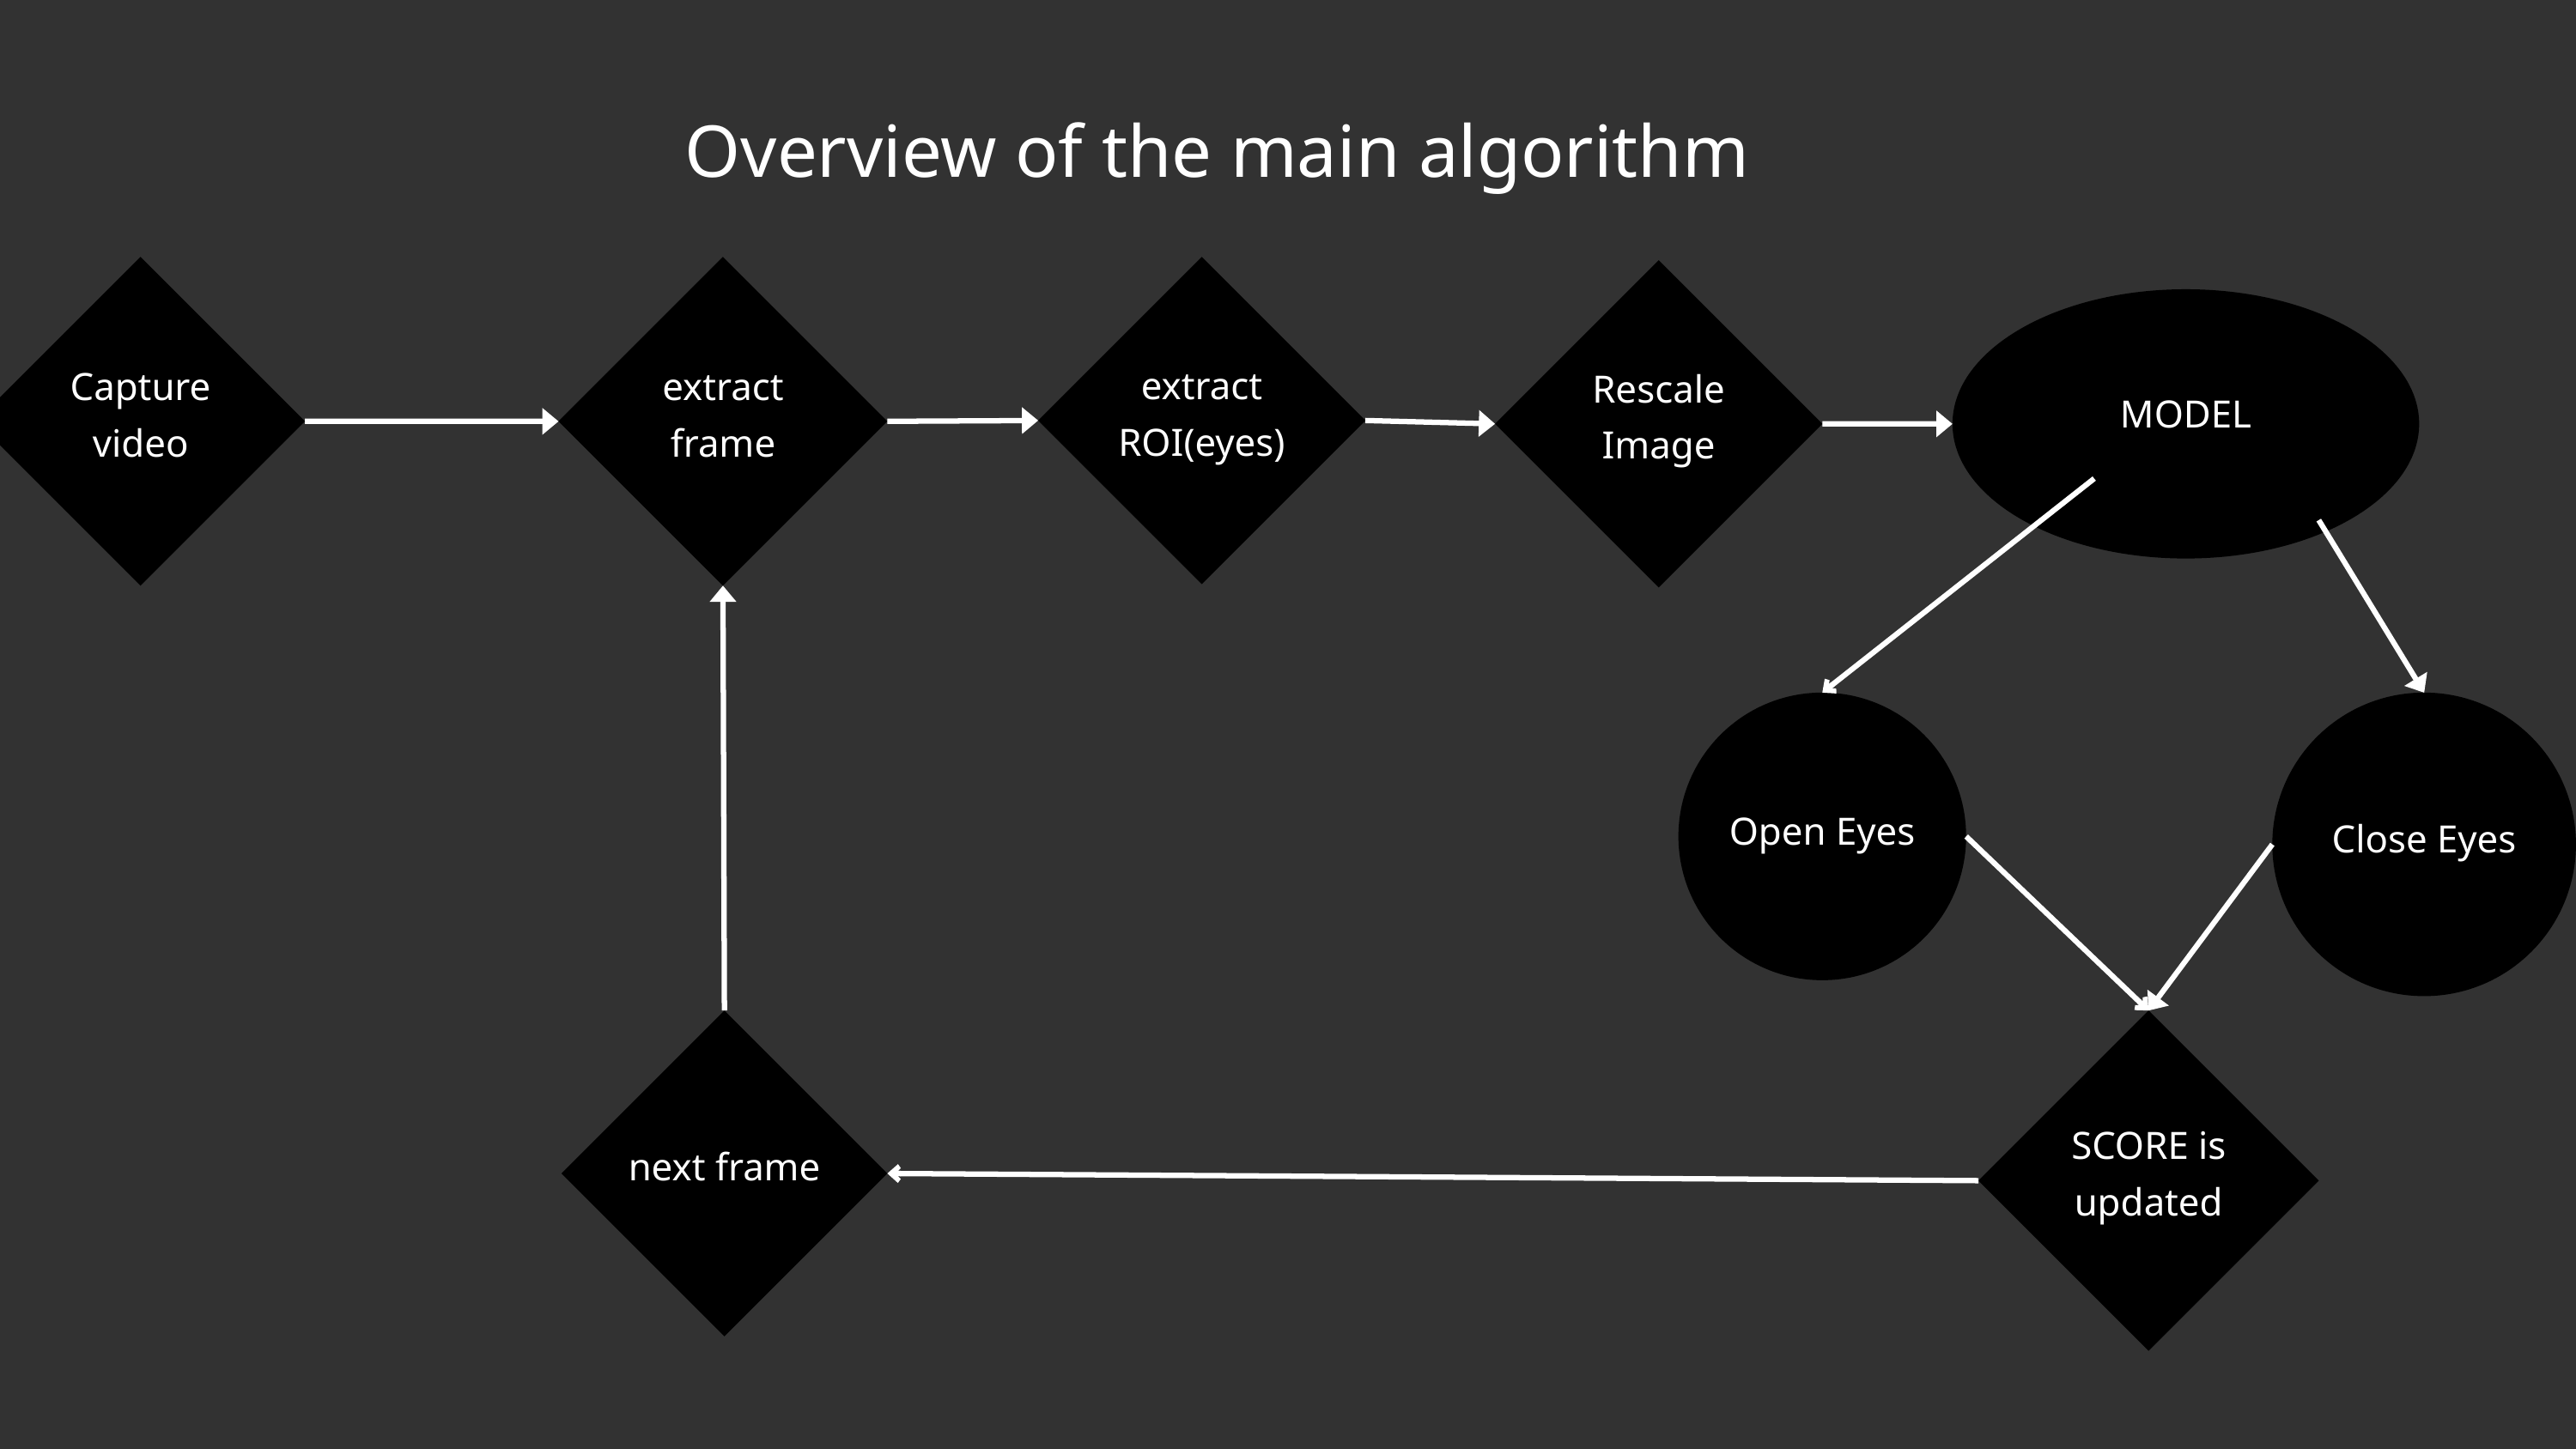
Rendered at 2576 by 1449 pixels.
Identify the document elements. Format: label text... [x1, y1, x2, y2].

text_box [2272, 692, 2576, 997]
text_box [714, 592, 732, 1009]
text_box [0, 256, 306, 586]
text_box Overview of the main algorithm [663, 91, 1772, 192]
text_box [2148, 852, 2267, 1009]
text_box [1978, 1009, 2319, 1351]
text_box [558, 256, 888, 586]
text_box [1037, 257, 1366, 585]
text_box [1370, 415, 1490, 433]
text_box [308, 412, 554, 431]
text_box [561, 1009, 888, 1337]
text_box [892, 411, 1033, 430]
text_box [1678, 692, 1966, 981]
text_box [1952, 288, 2420, 559]
text_box [2346, 566, 2427, 691]
text_box [1826, 415, 1947, 433]
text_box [1494, 259, 1823, 588]
